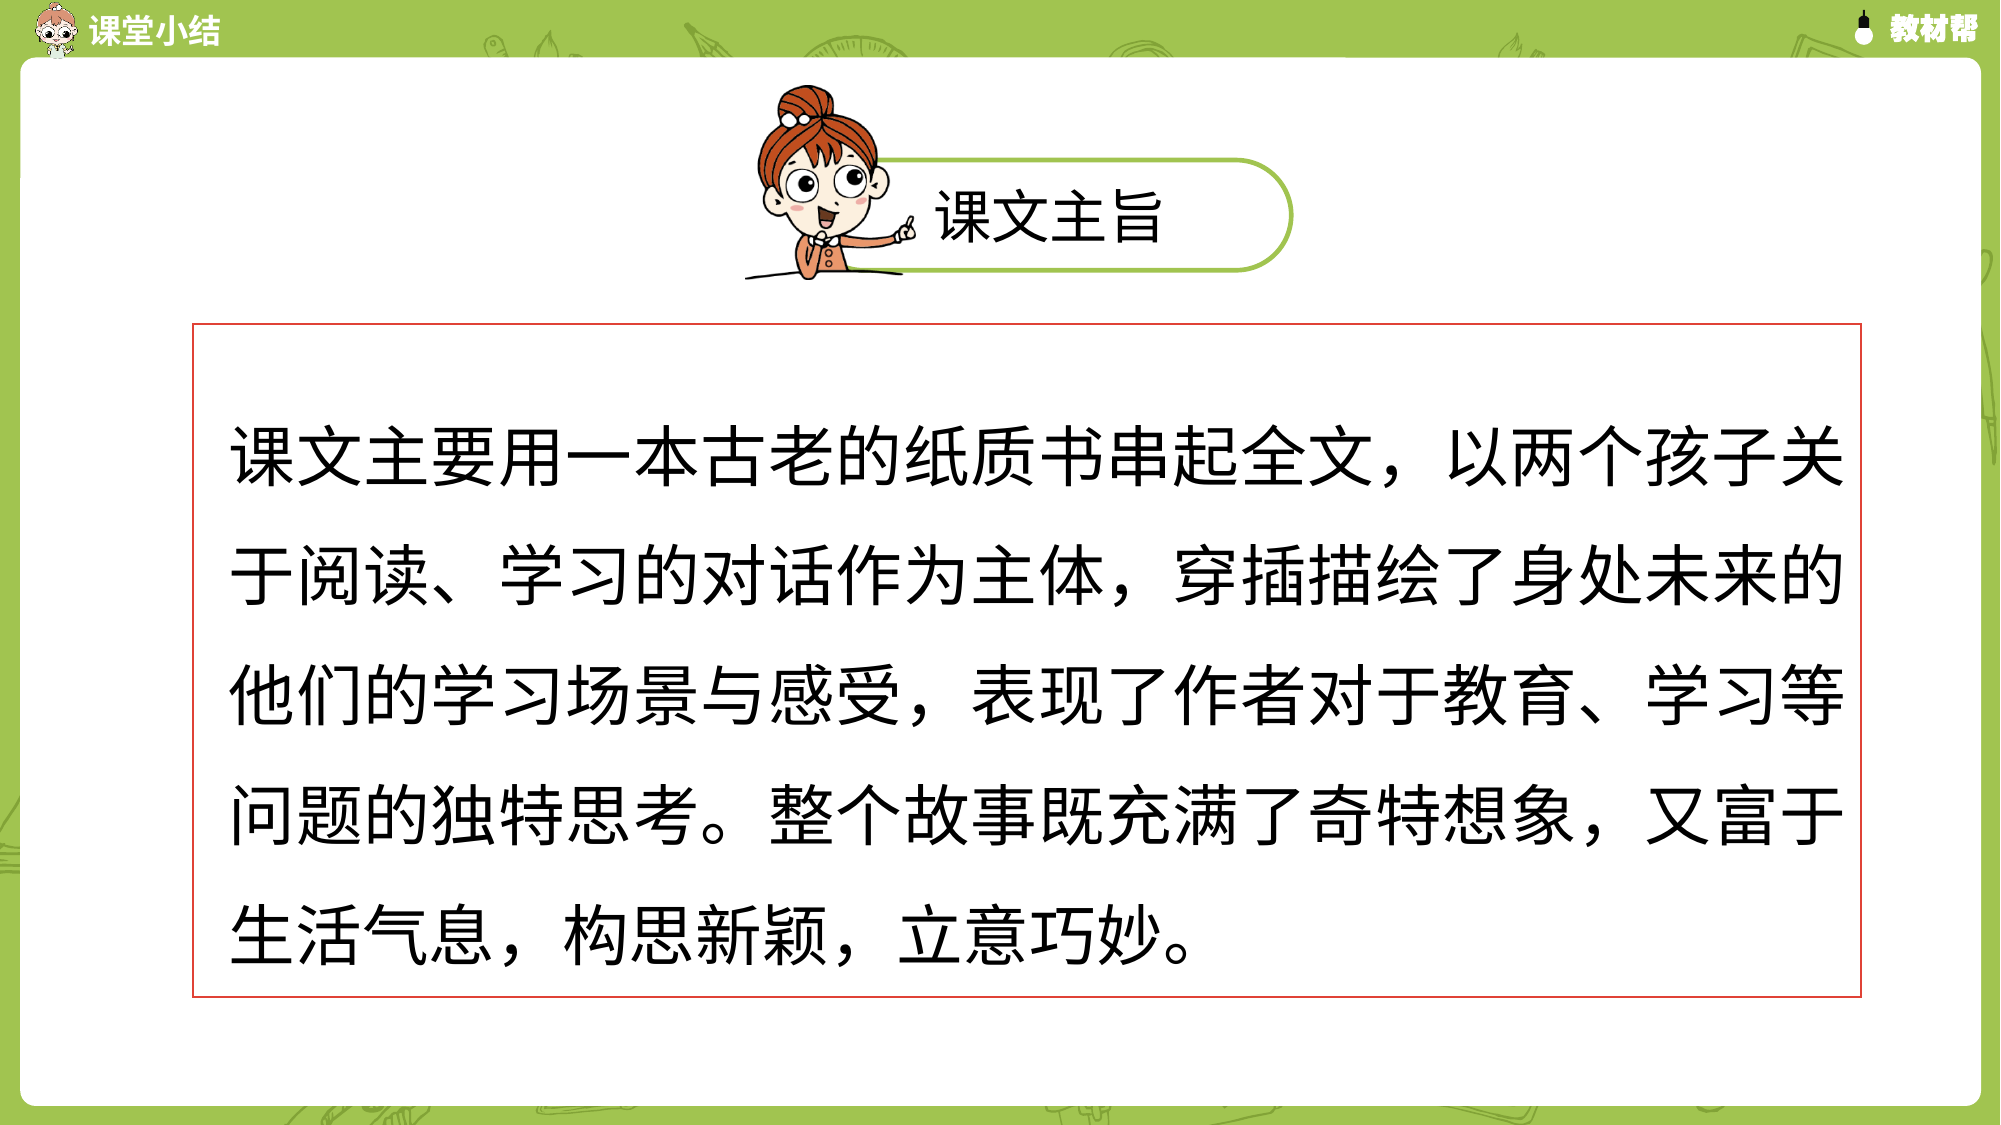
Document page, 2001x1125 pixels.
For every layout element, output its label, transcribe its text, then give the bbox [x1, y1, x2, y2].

subtitle 课文主要用一本古老的纸质书串起全文，以两个孩子关于阅读、学习的对话作为主体，穿插描绘了身处未来的他们的学习场景与感受，表现了作者对于教育、学习等问题的独特思考。整个故事既充满了奇特想象，又富于生活气息，构思新颖，立意巧妙。 [155, 366, 1862, 706]
text_box [192, 706, 1862, 998]
text_box [192, 323, 1862, 366]
picture [745, 85, 916, 280]
text_box 课文主旨 [916, 159, 1293, 272]
picture [34, 0, 79, 59]
